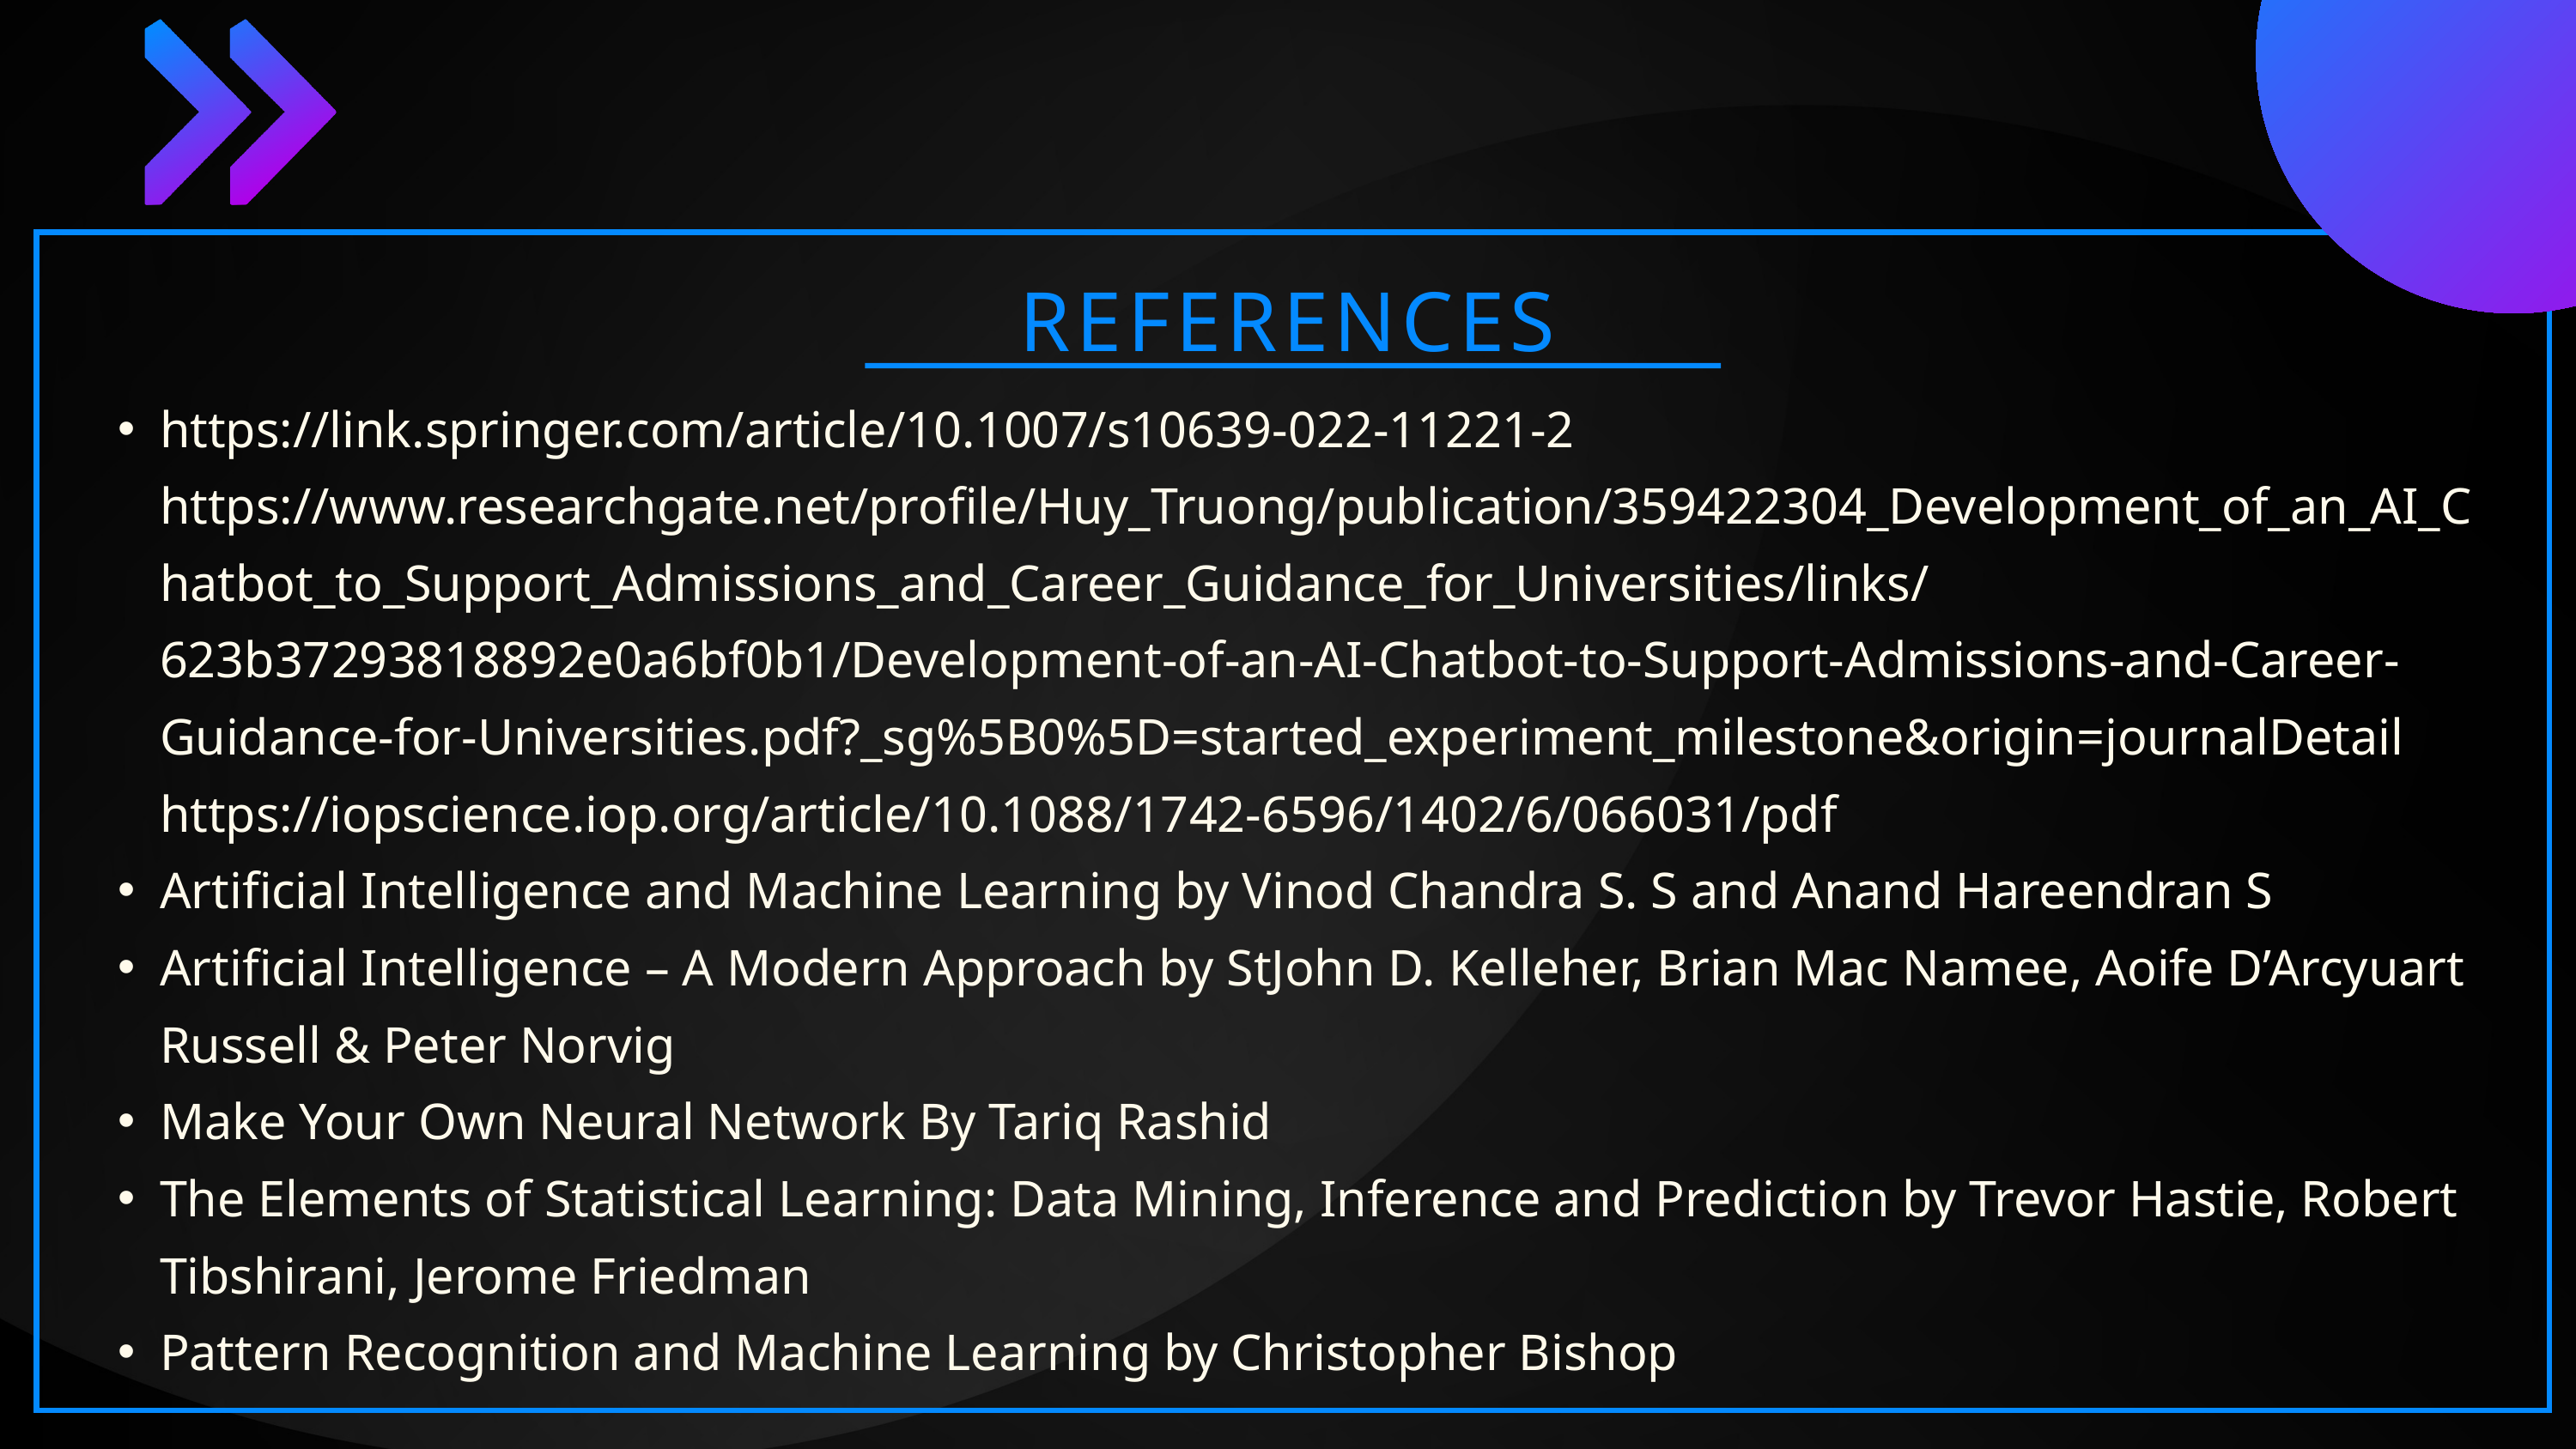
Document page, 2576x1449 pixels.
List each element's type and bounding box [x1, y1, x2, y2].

text_box [144, 19, 337, 205]
text_box [2256, 0, 2576, 314]
text_box [0, 0, 2576, 1449]
text_box [36, 232, 2550, 1411]
